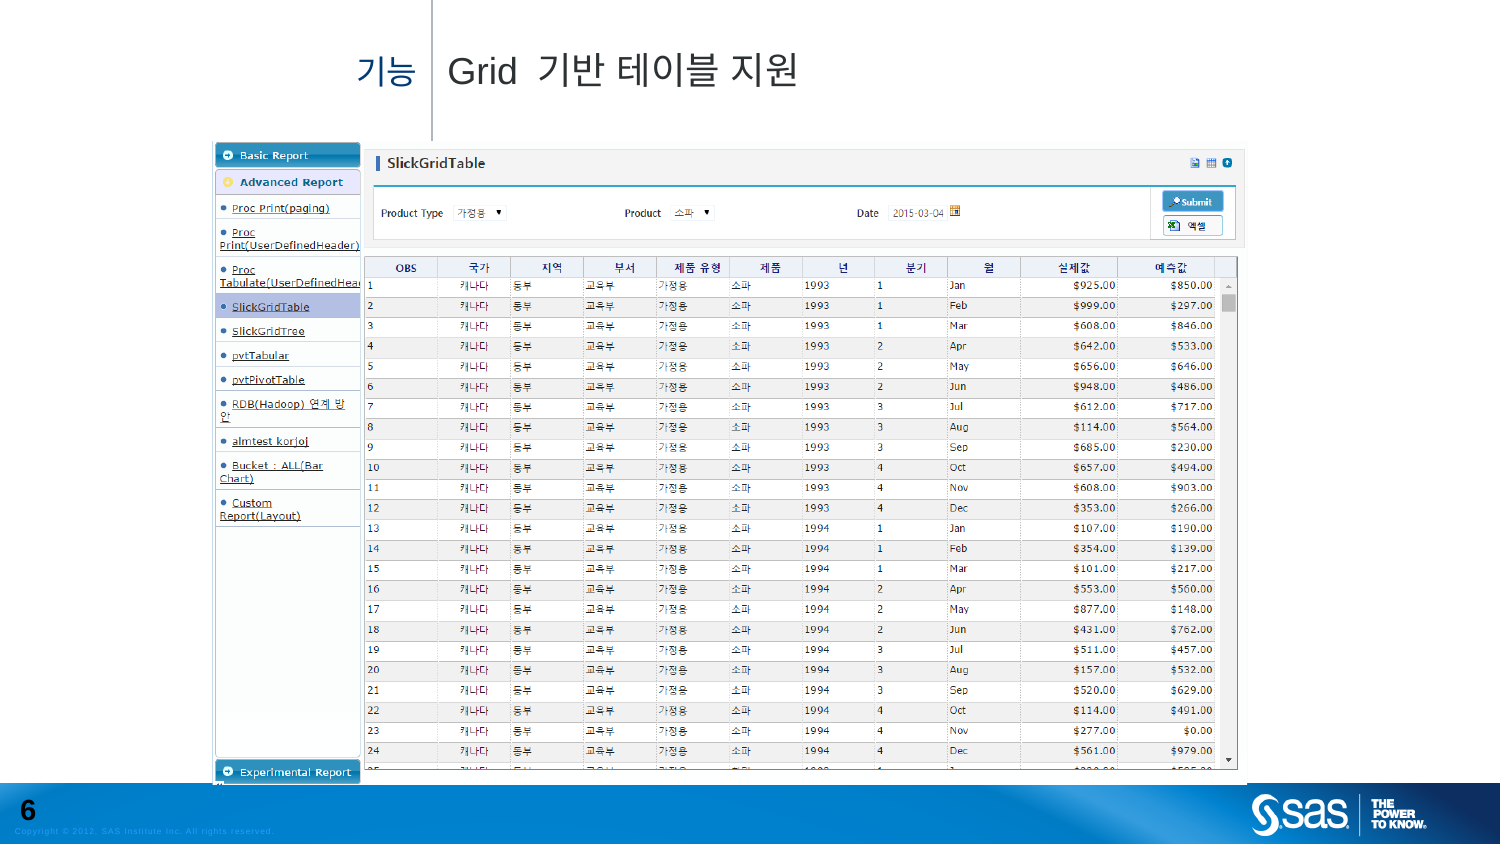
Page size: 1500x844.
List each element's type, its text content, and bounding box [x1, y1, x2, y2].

picture [0, 141, 1500, 844]
title 기능 [19, 43, 432, 99]
list Grid 기반 테이블 지원 [432, 39, 1488, 100]
